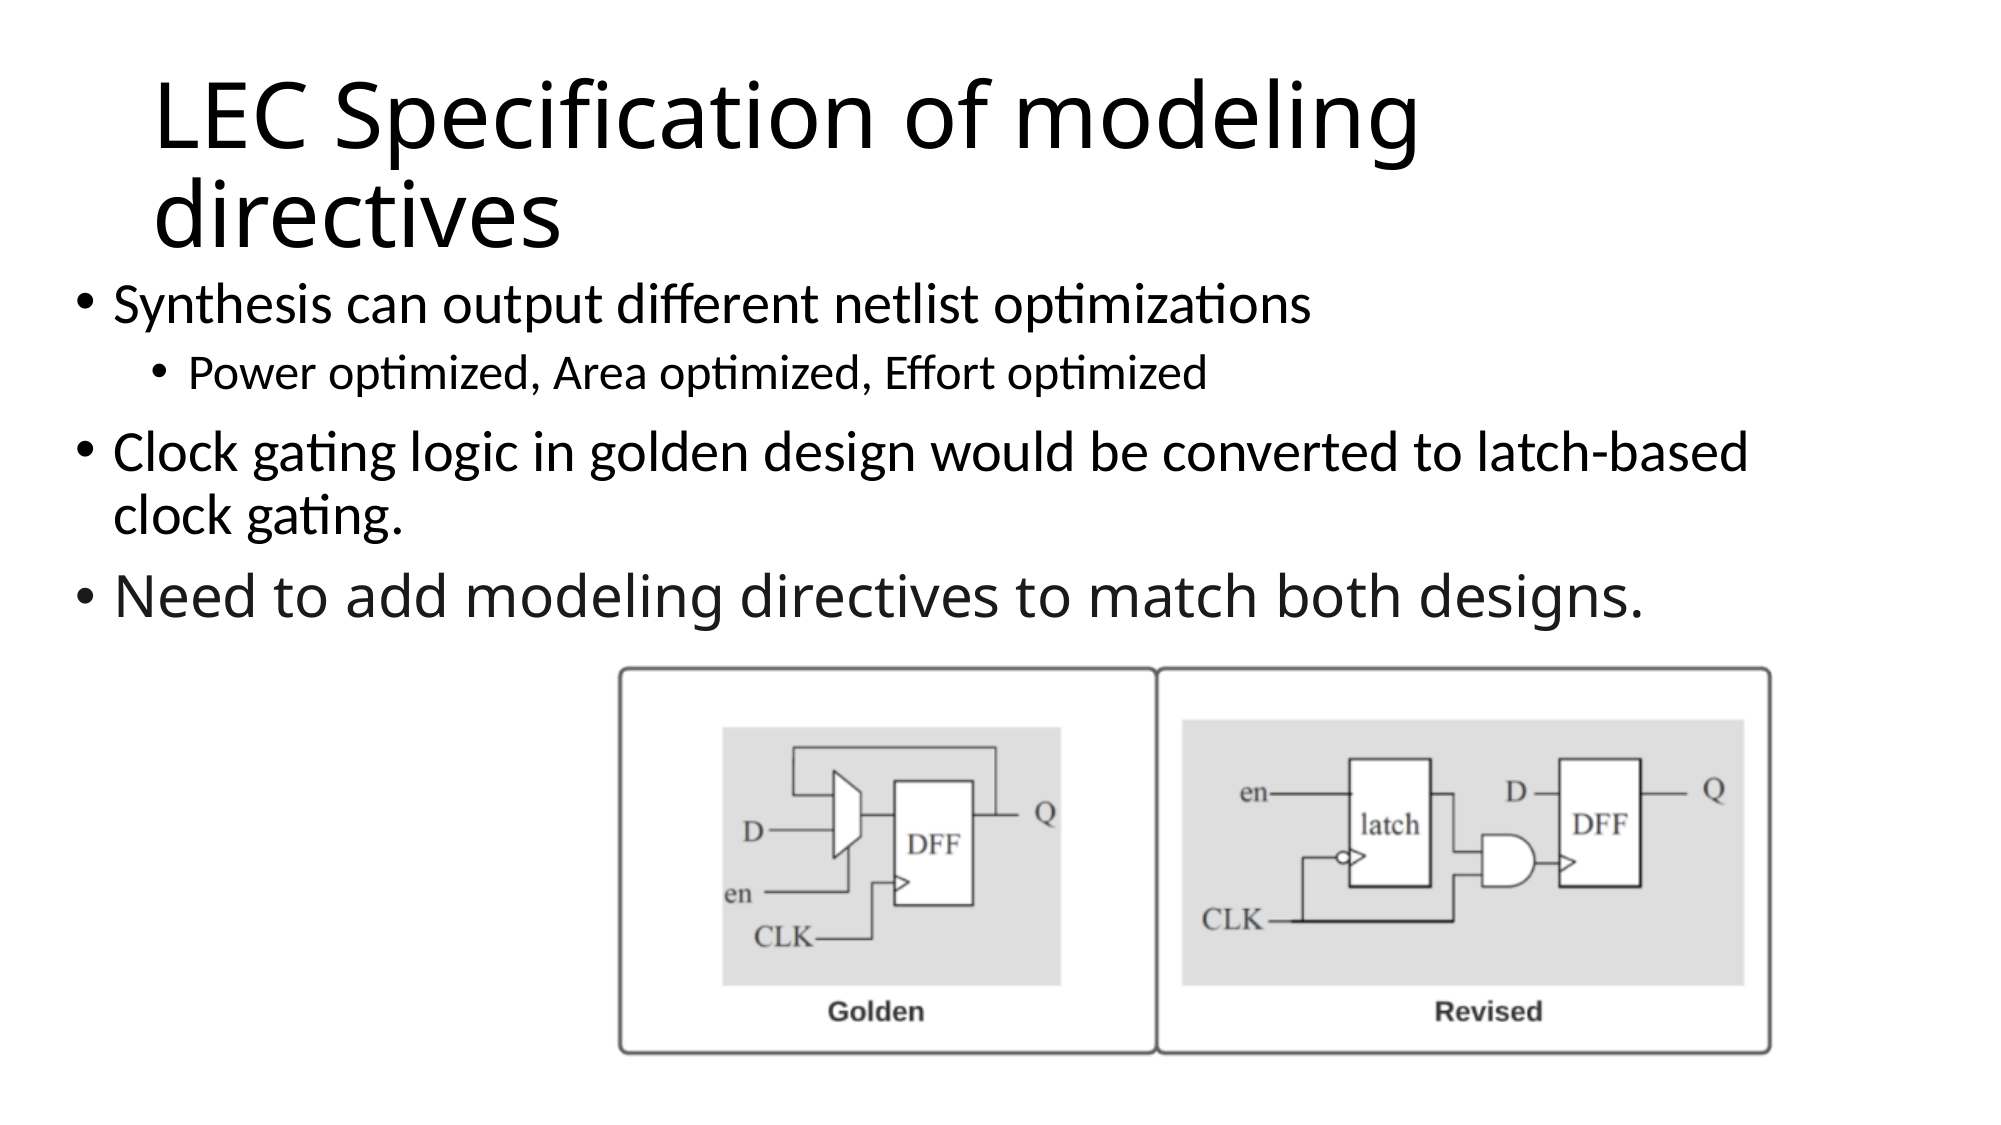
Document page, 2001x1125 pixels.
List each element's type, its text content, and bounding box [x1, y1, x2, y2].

picture [610, 661, 1784, 1066]
list Synthesis can output different netlist optimizations Power optimized, Area optimized, Effort optimized Clock gating logic in golden design would be converted to latch-based clock gating. Need to add modeling directives to match both designs. [60, 265, 1863, 979]
title LEC Specification of modeling directives [137, 59, 1863, 265]
